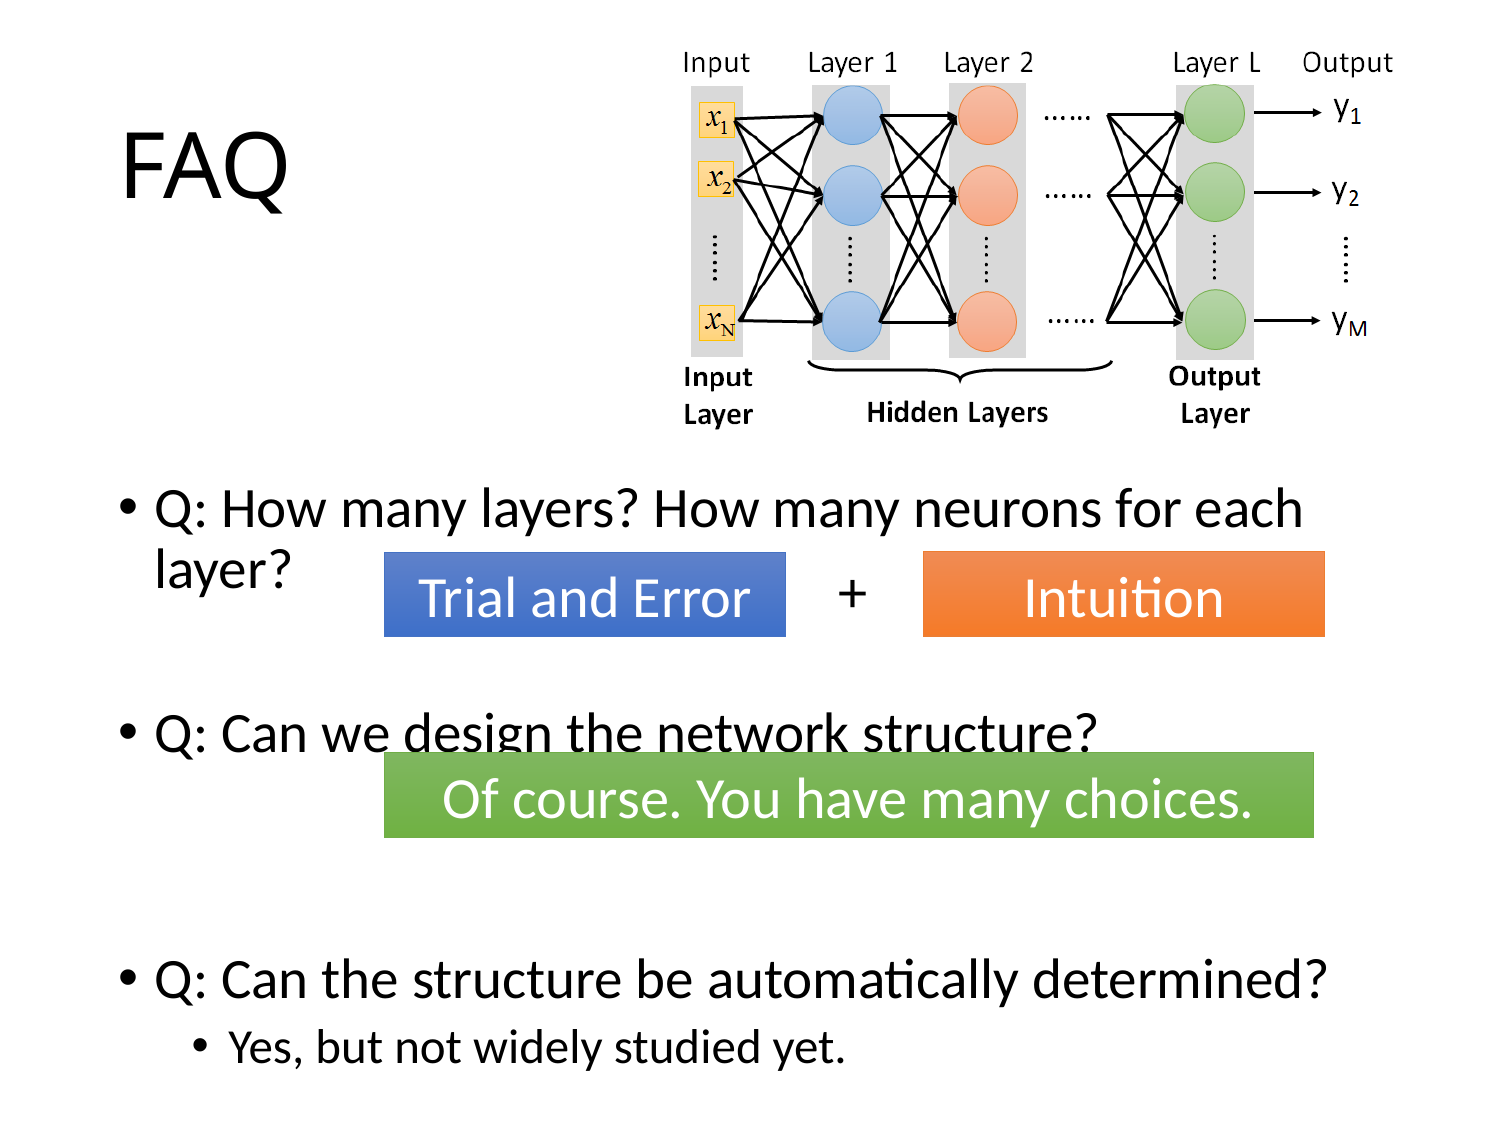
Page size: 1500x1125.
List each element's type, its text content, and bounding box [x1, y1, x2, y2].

picture [665, 36, 1397, 436]
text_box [384, 546, 1325, 639]
title FAQ [103, 59, 665, 278]
text_box Of course. You have many choices. [384, 752, 1314, 838]
list Q: How many layers? How many neurons for each layer? Q: Can we design the network structure? Q: Can the structure be automatically determined? Yes, but not widely studied yet. [103, 299, 1397, 1087]
